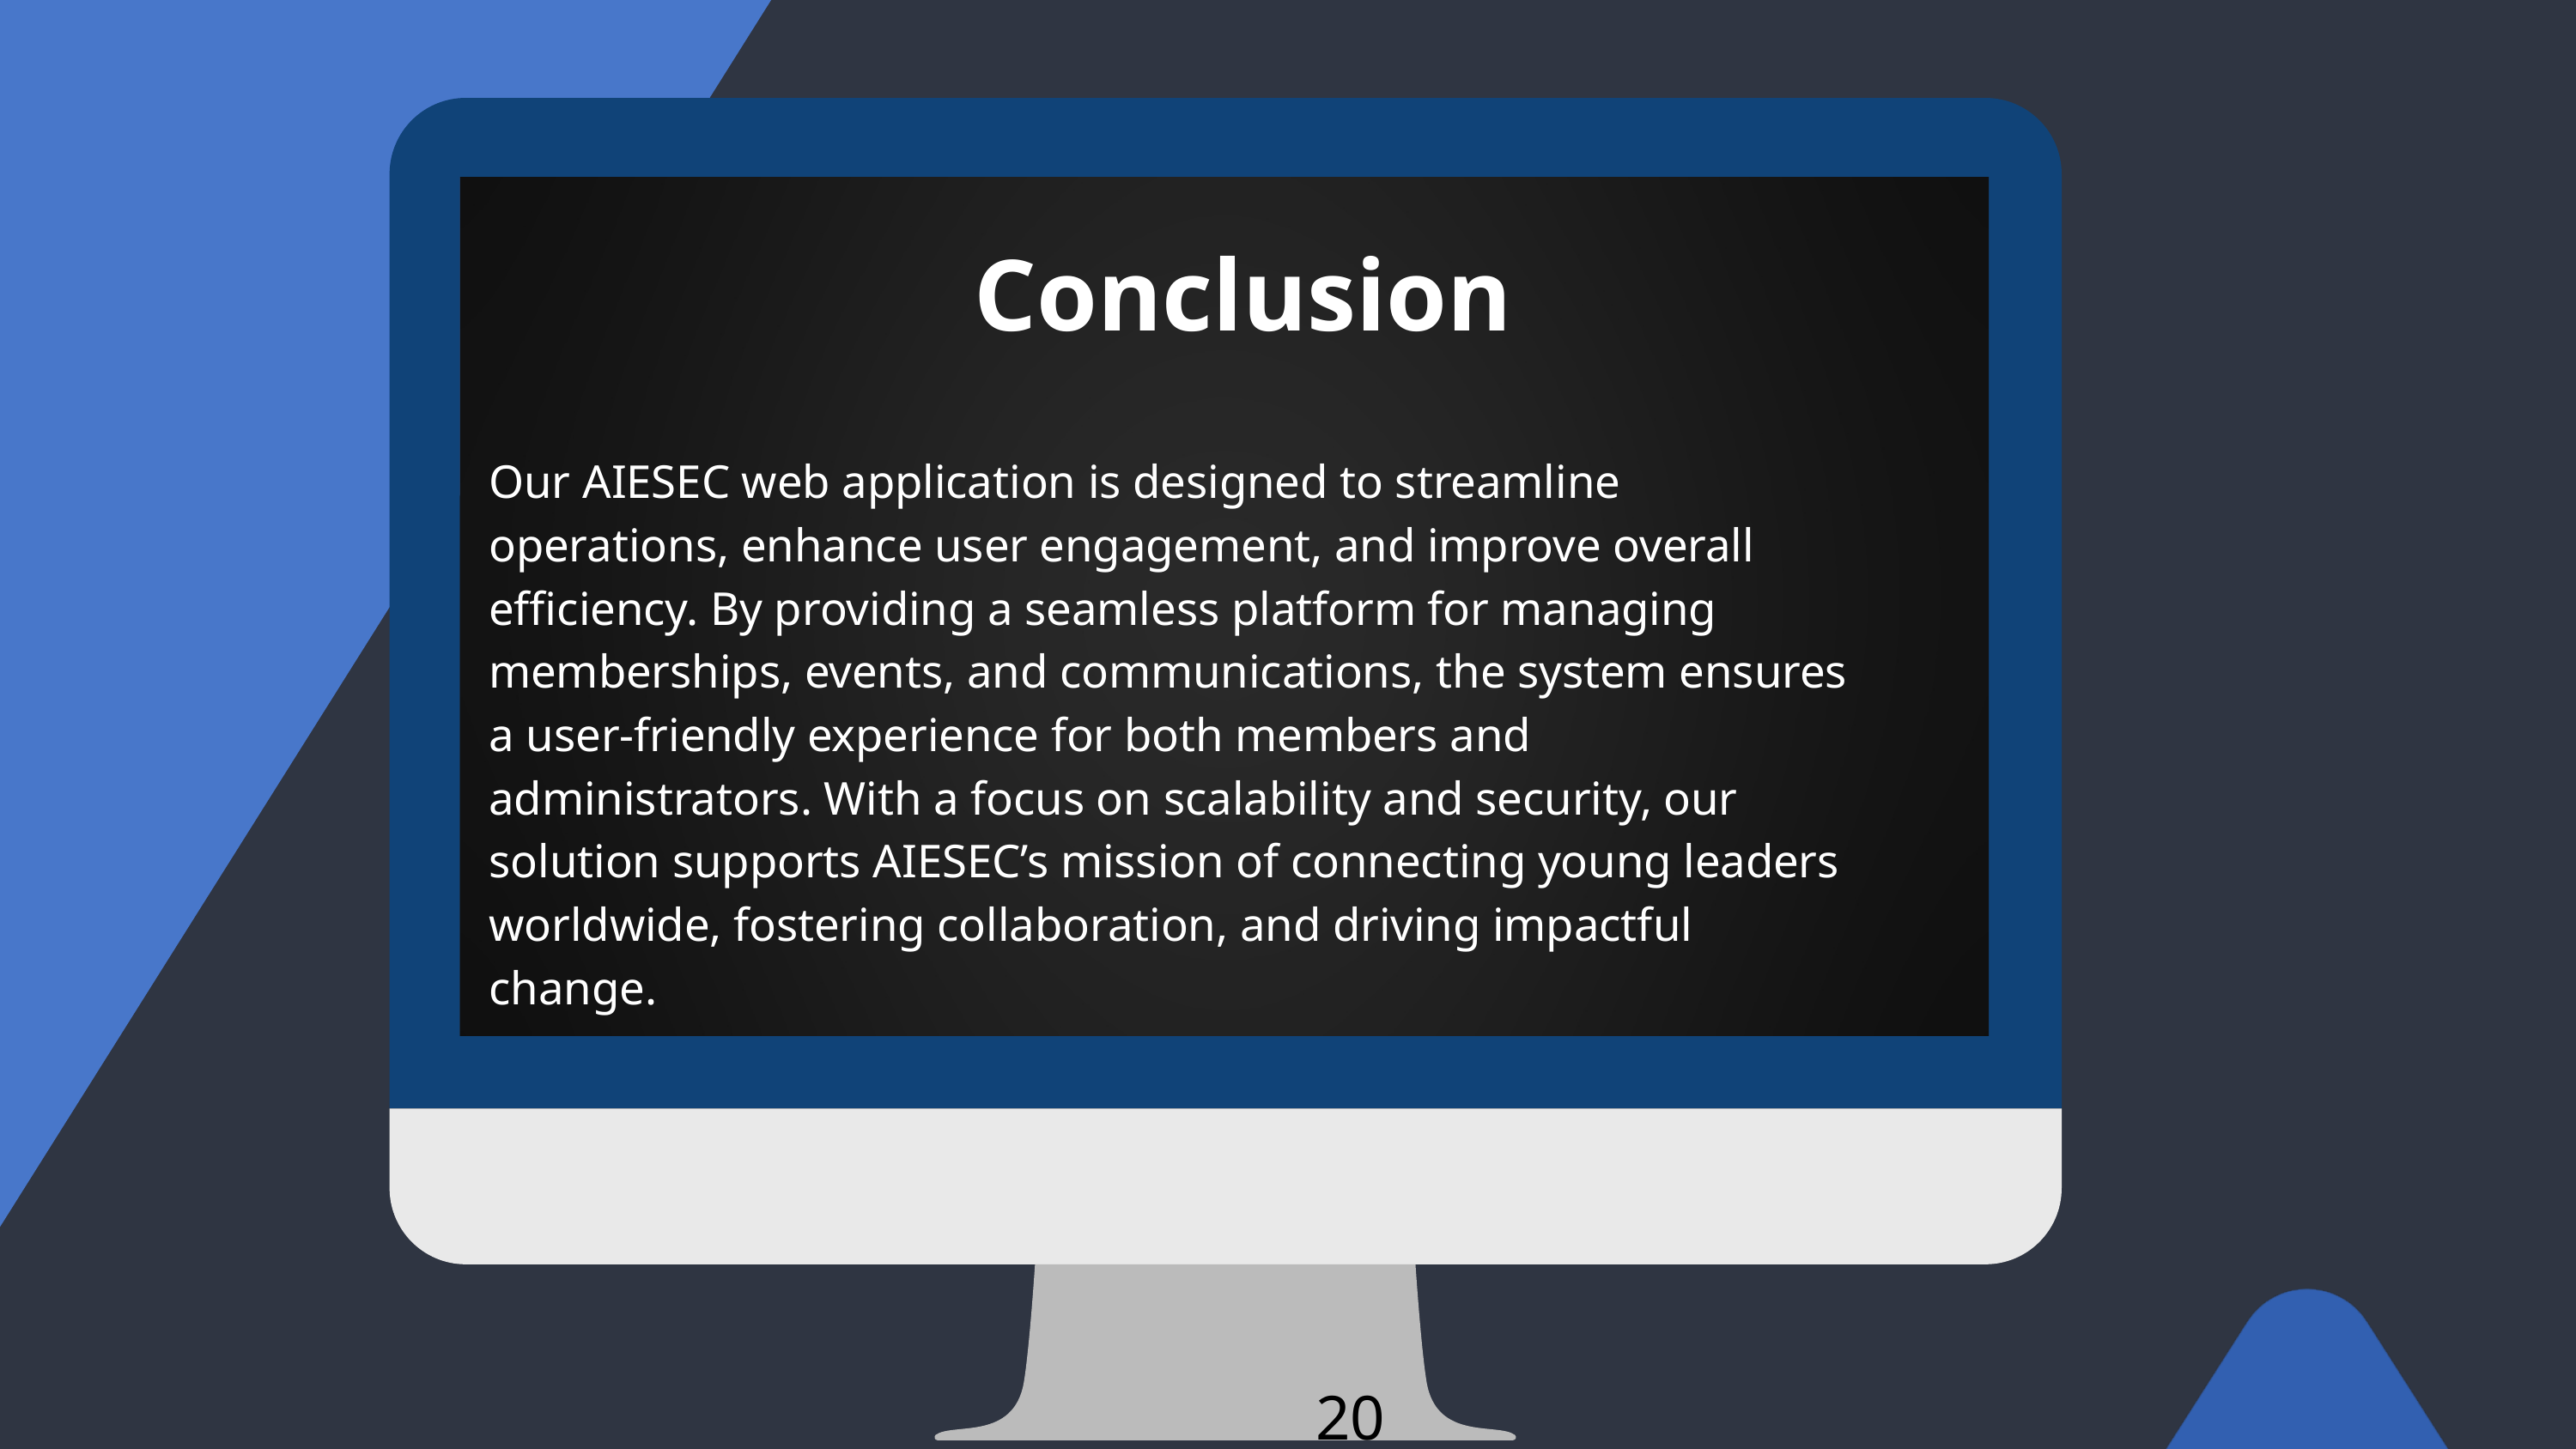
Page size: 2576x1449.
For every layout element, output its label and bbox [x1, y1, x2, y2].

text_box [0, 200, 385, 1338]
text_box [1574, 1288, 2576, 1449]
text_box [389, 97, 2063, 1440]
